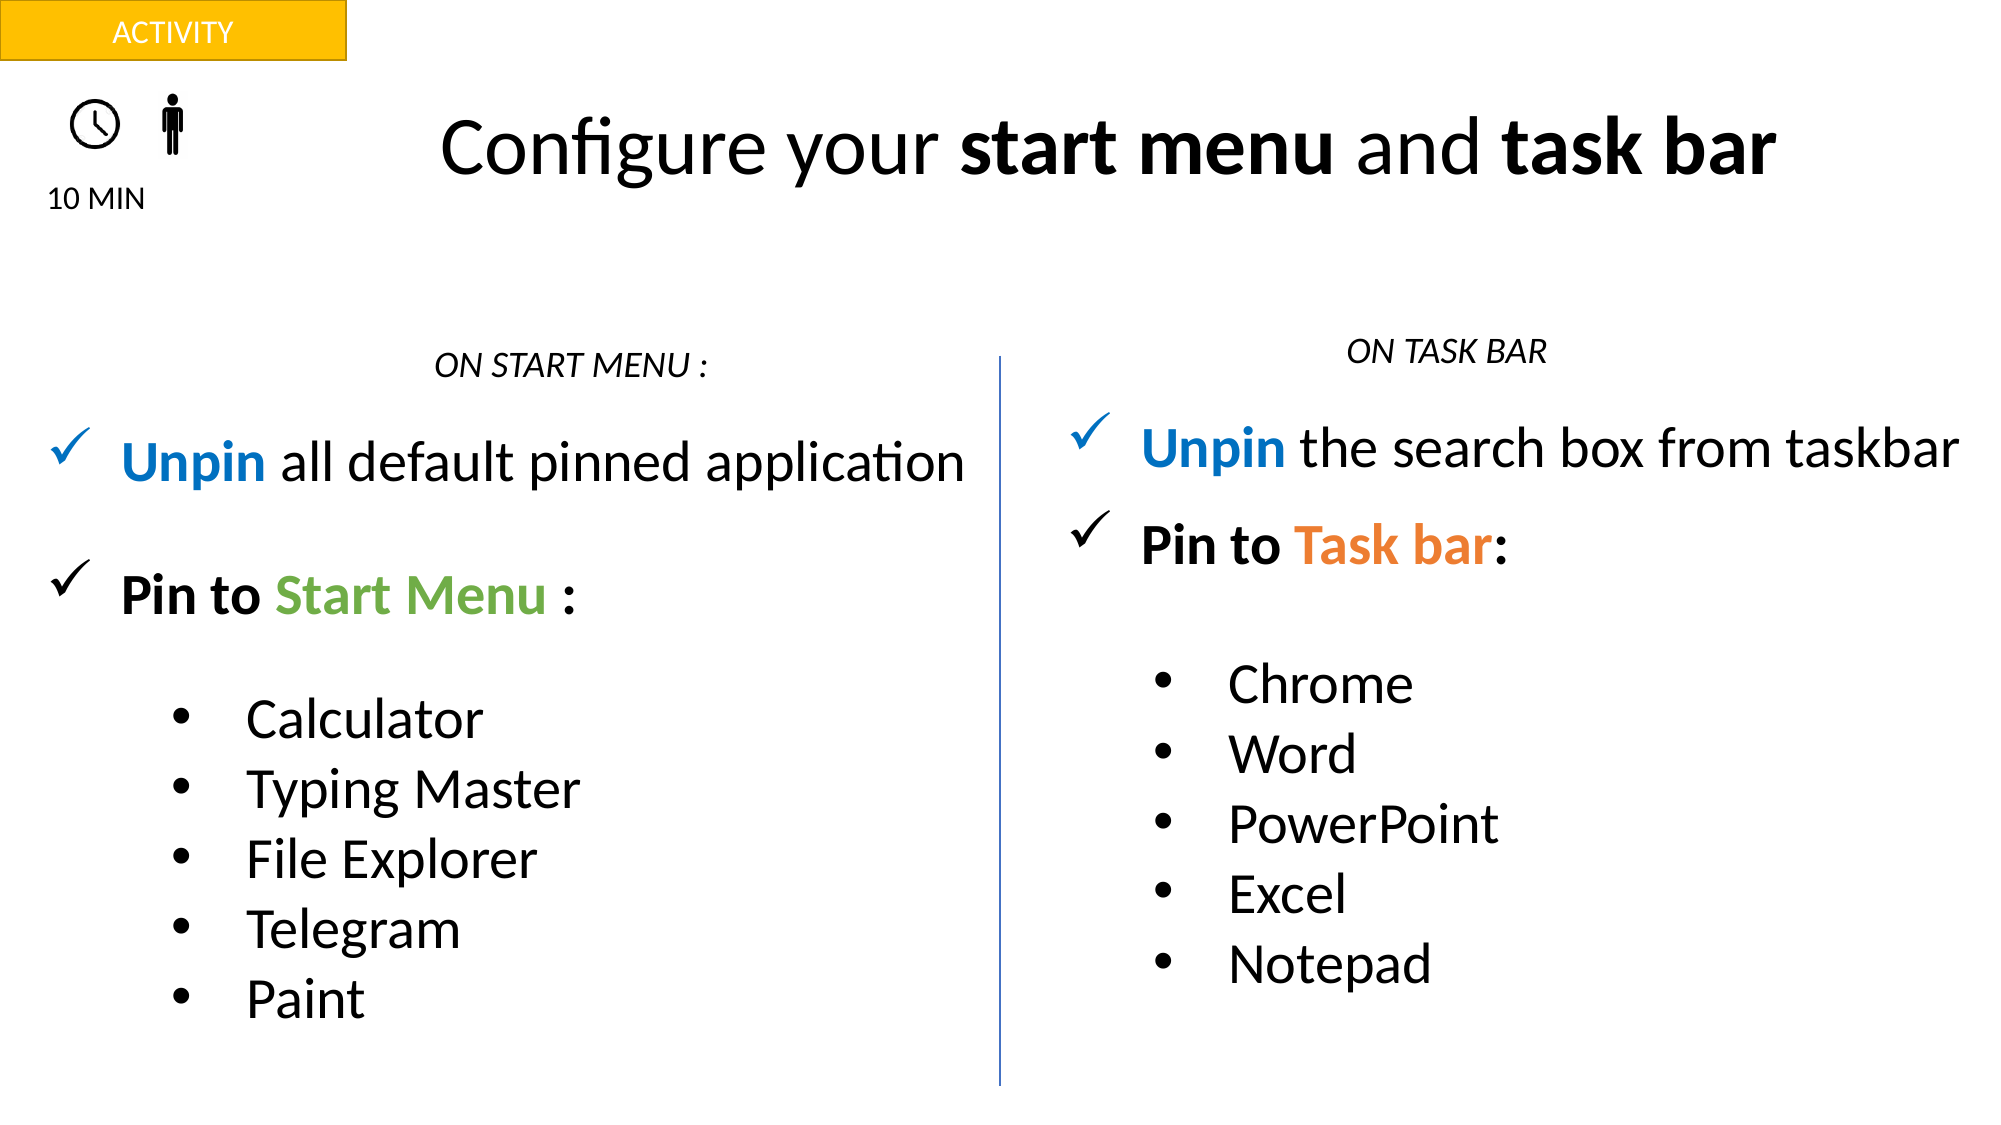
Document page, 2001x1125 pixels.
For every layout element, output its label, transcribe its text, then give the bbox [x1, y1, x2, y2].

text_box Configure your start menu and task bar [425, 84, 1793, 199]
text_box ON START MENU : [419, 332, 724, 393]
text_box ACTIVITY [0, 0, 347, 61]
text_box 10 MIN [25, 166, 167, 227]
picture [65, 94, 125, 156]
picture [158, 91, 188, 159]
text_box ON TASK BAR [1331, 318, 1563, 379]
text_box Pin to Start Menu : [31, 548, 698, 634]
text_box Unpin the search box from taskbar [1051, 401, 2000, 487]
text_box Unpin all default pinned application [31, 415, 999, 501]
text_box Chrome Word PowerPoint Excel Notepad [1138, 637, 1794, 1003]
text_box Calculator Typing Master File Explorer Telegram Paint [156, 672, 632, 1038]
text_box Pin to Task bar: [1051, 499, 1718, 584]
